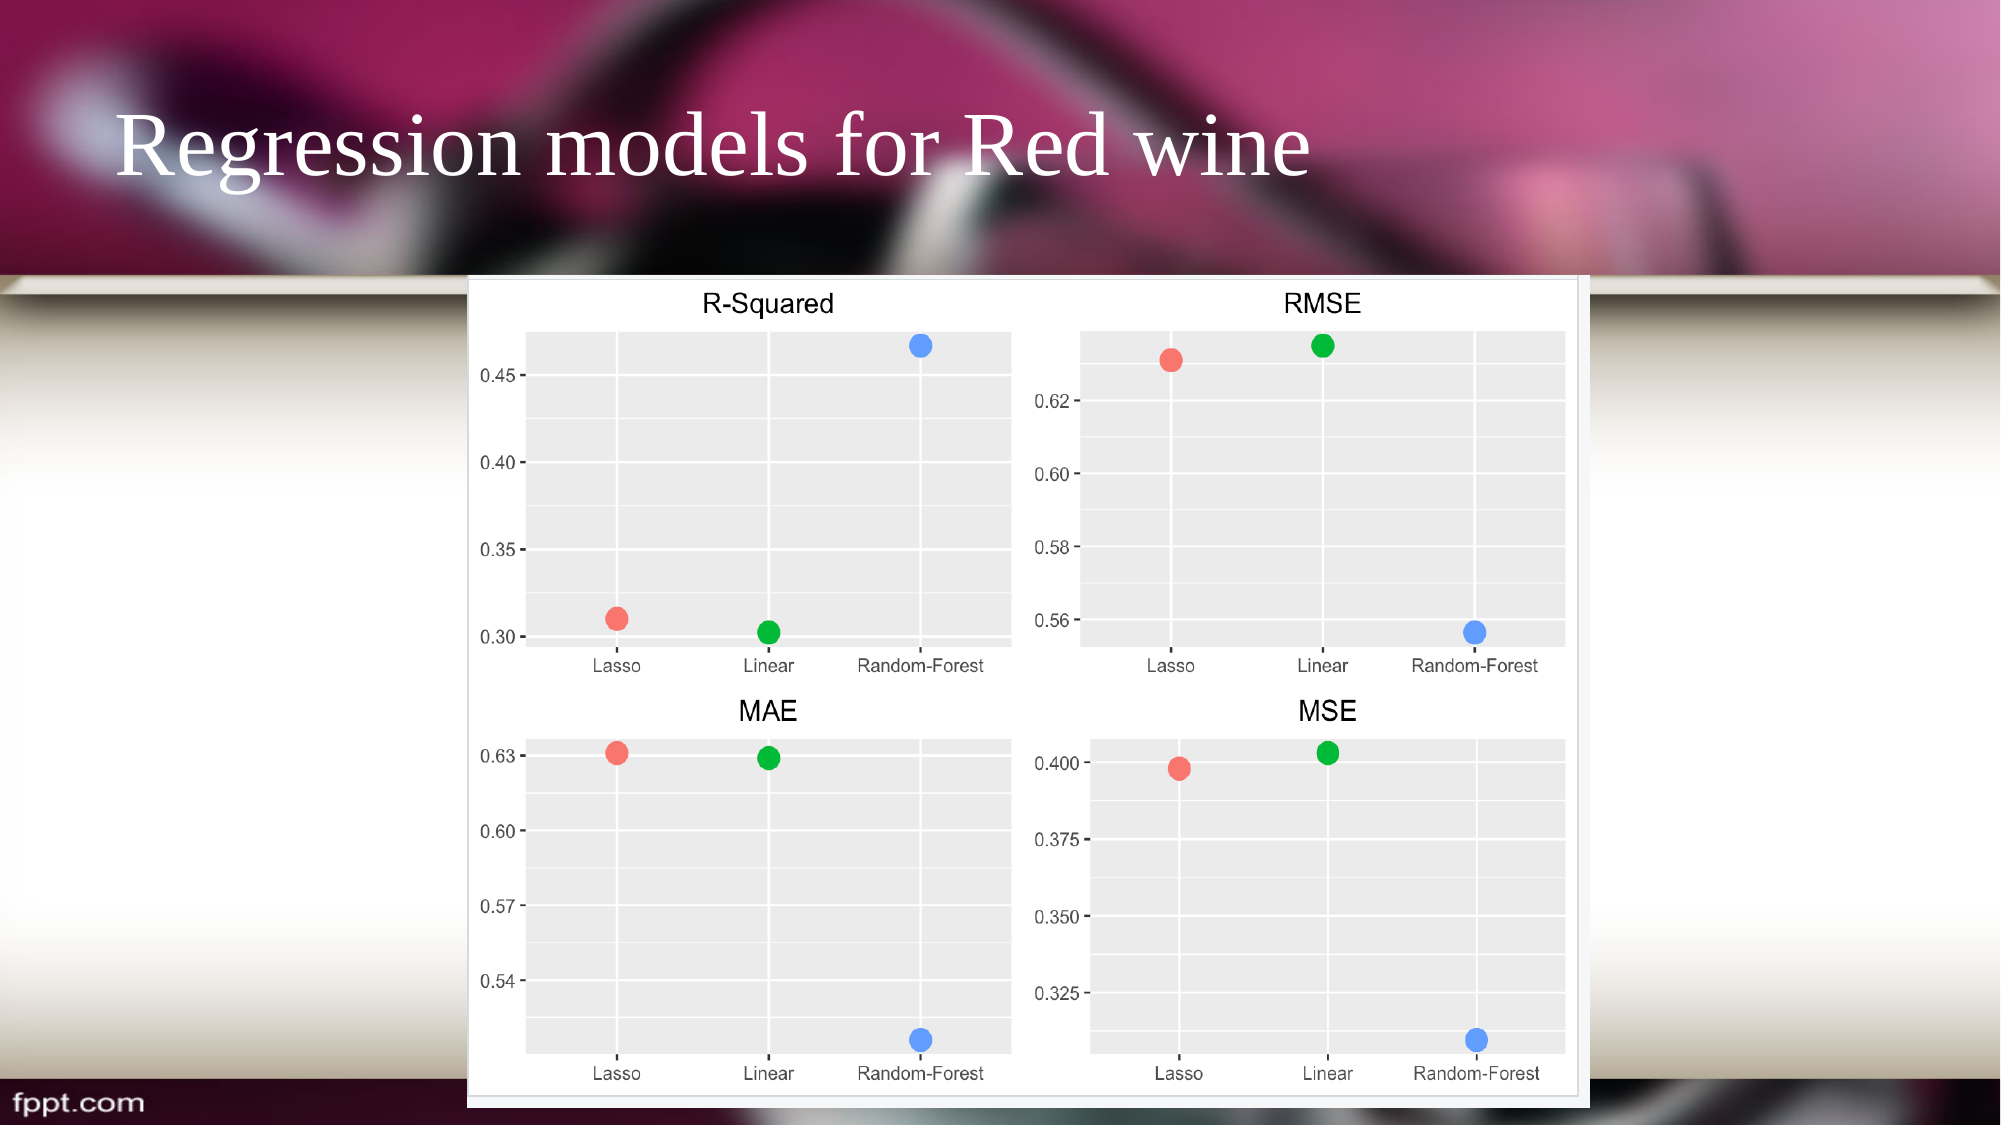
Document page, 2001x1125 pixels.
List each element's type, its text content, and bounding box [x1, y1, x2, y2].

title Regression models for Red wine [99, 45, 1900, 233]
picture [0, 0, 2001, 1125]
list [467, 275, 1590, 1108]
